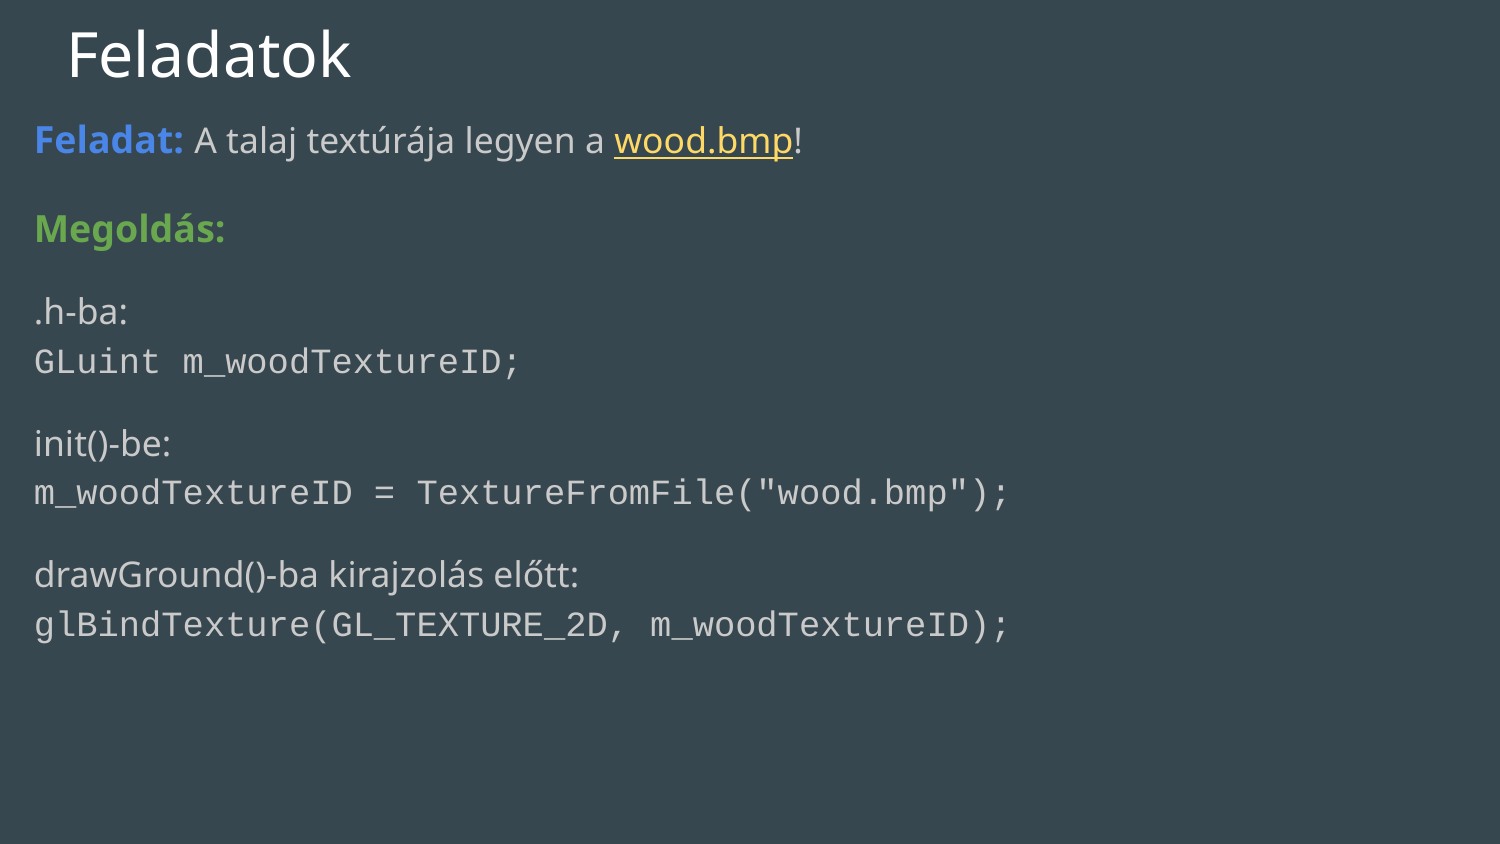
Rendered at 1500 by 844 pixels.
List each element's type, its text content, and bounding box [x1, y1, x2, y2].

list Feladat: A talaj textúrája legyen a wood.bmp! Megoldás: .h-ba: GLuint m_woodTextureID; init()-be: m_woodTextureID = TextureFromFile("wood.bmp"); drawGround()-ba kirajzolás előtt: glBindTexture(GL_TEXTURE_2D, m_woodTextureID); A” [19, 93, 1491, 830]
title Feladatok [51, 0, 1449, 93]
